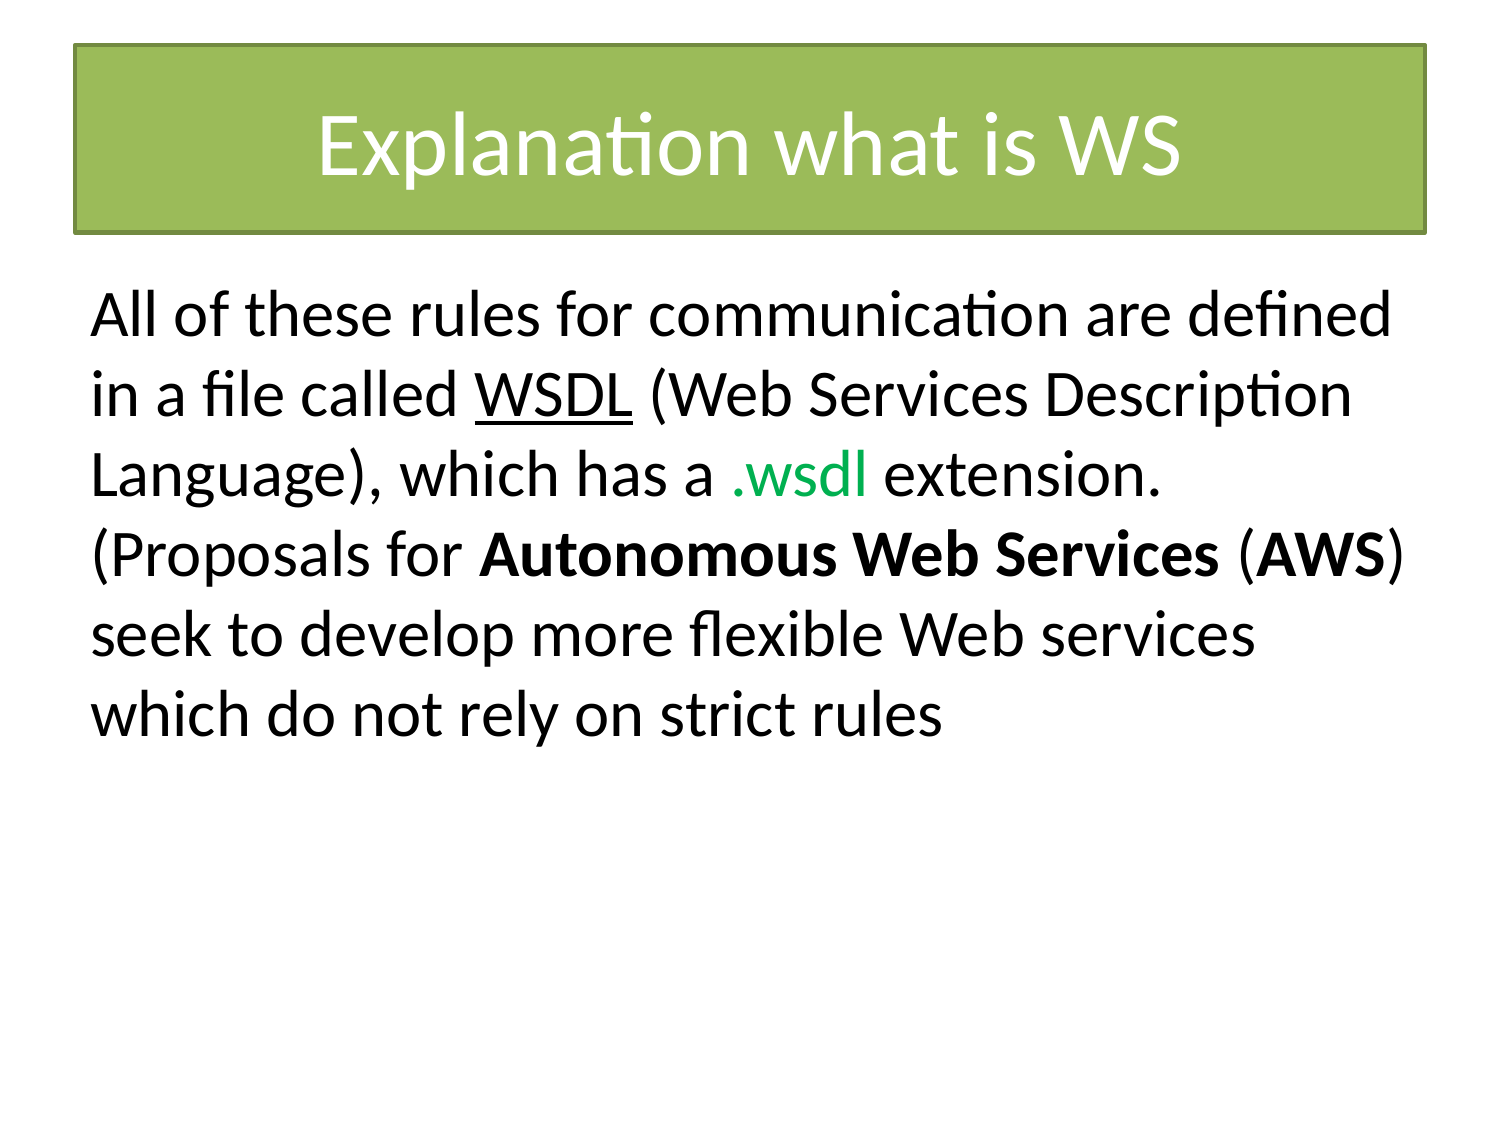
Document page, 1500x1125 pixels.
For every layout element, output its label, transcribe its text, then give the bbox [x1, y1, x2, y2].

title Explanation what is WS [73, 43, 1427, 235]
list All of these rules for communication are defined in a file called WSDL (Web Services Description Language), which has a .wsdl extension. (Proposals for Autonomous Web Services (AWS) seek to develop more flexible Web services which do not rely on strict rules [75, 262, 1425, 1005]
